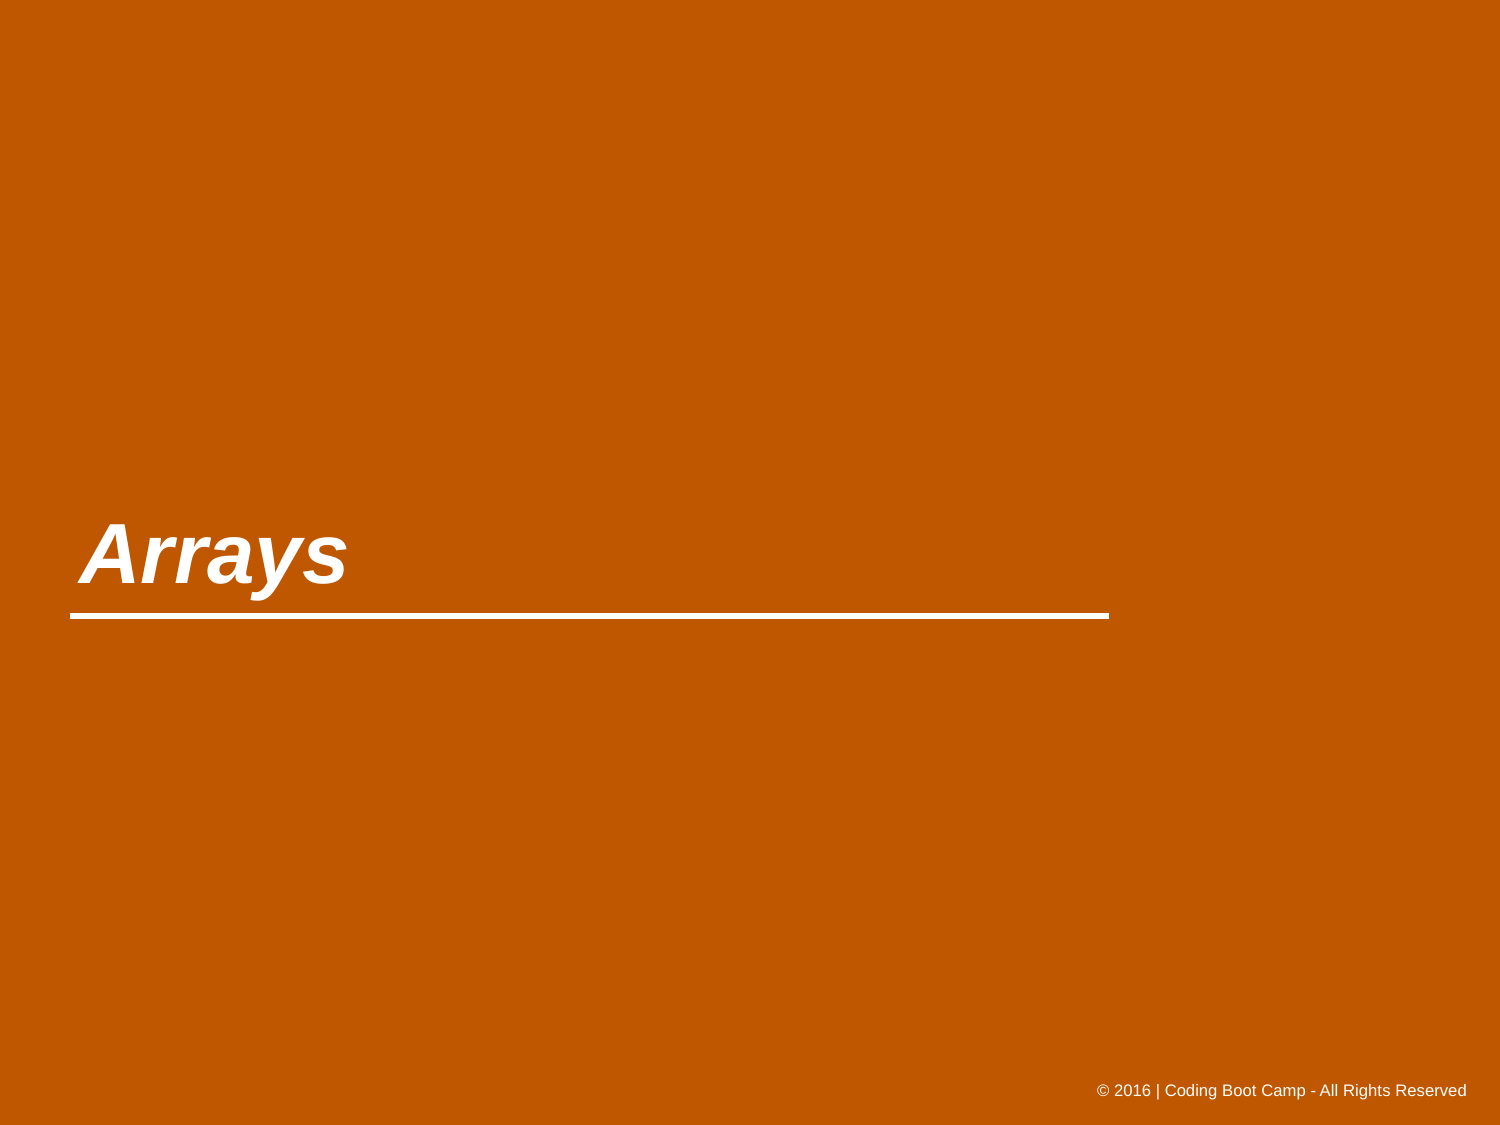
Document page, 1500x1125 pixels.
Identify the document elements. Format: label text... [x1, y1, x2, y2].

title Arrays [64, 484, 1415, 628]
